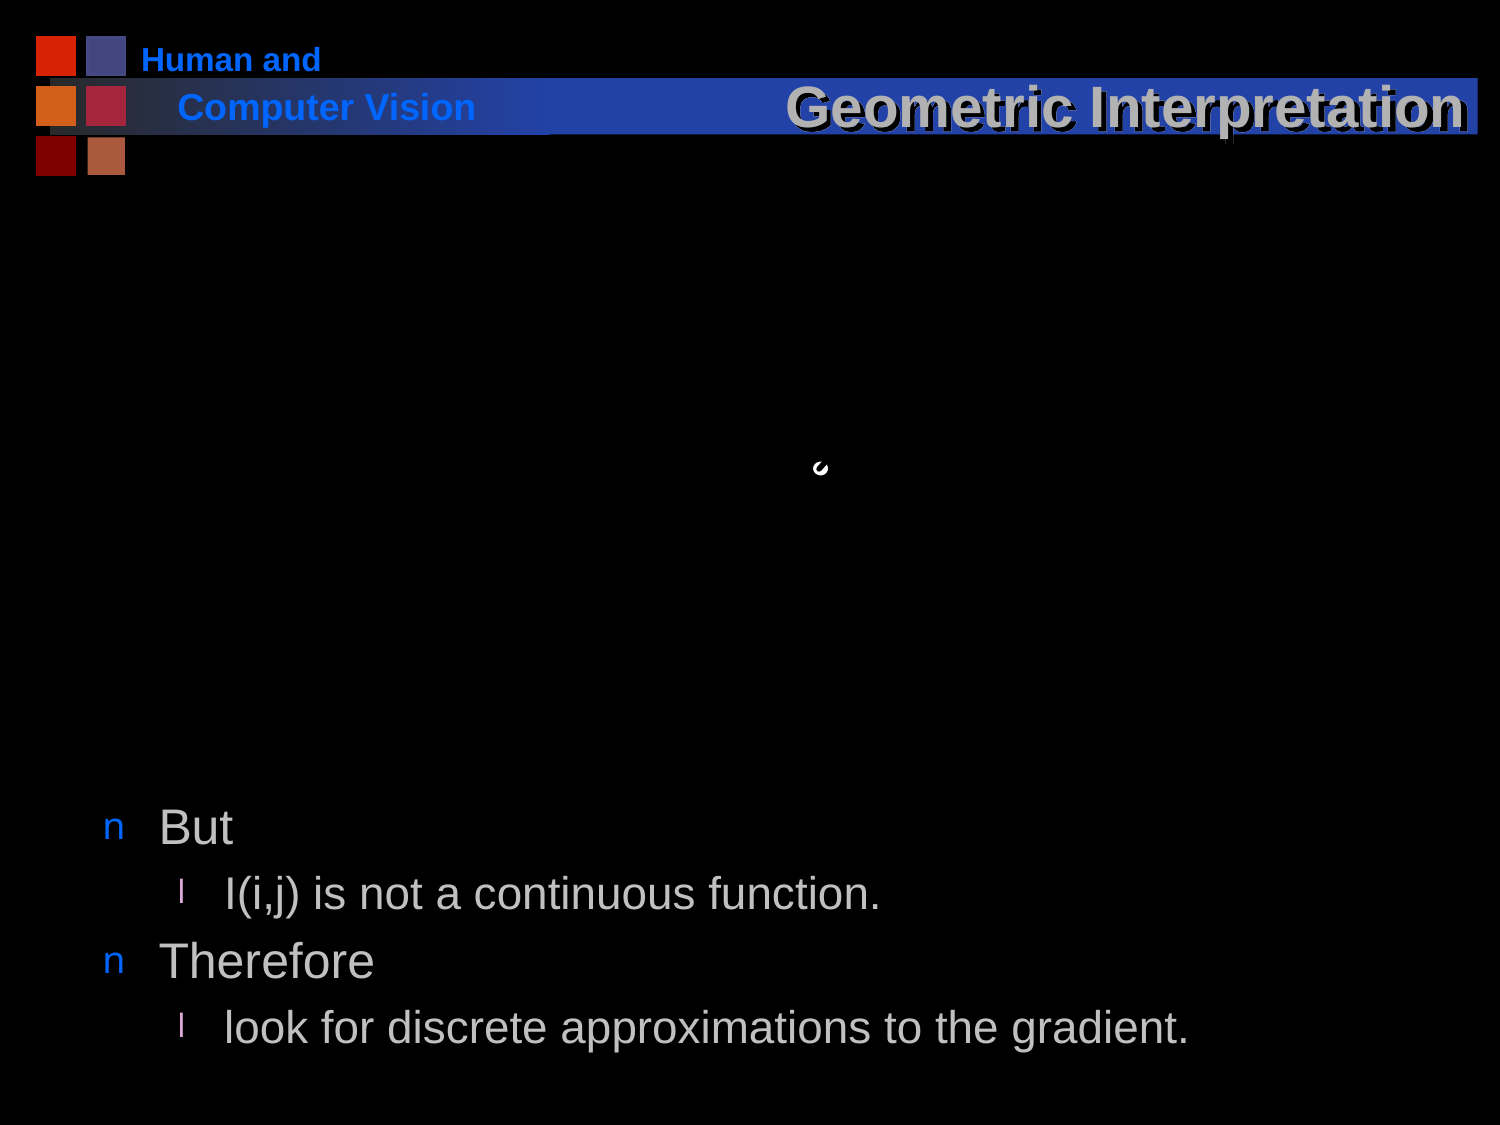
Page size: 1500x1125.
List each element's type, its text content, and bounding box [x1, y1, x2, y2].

picture [412, 199, 1122, 724]
title Geometric Interpretation [761, 46, 1490, 148]
list But I(i,j) is not a continuous function. Therefore look for discrete approximations to the gradient. [86, 786, 1376, 1076]
